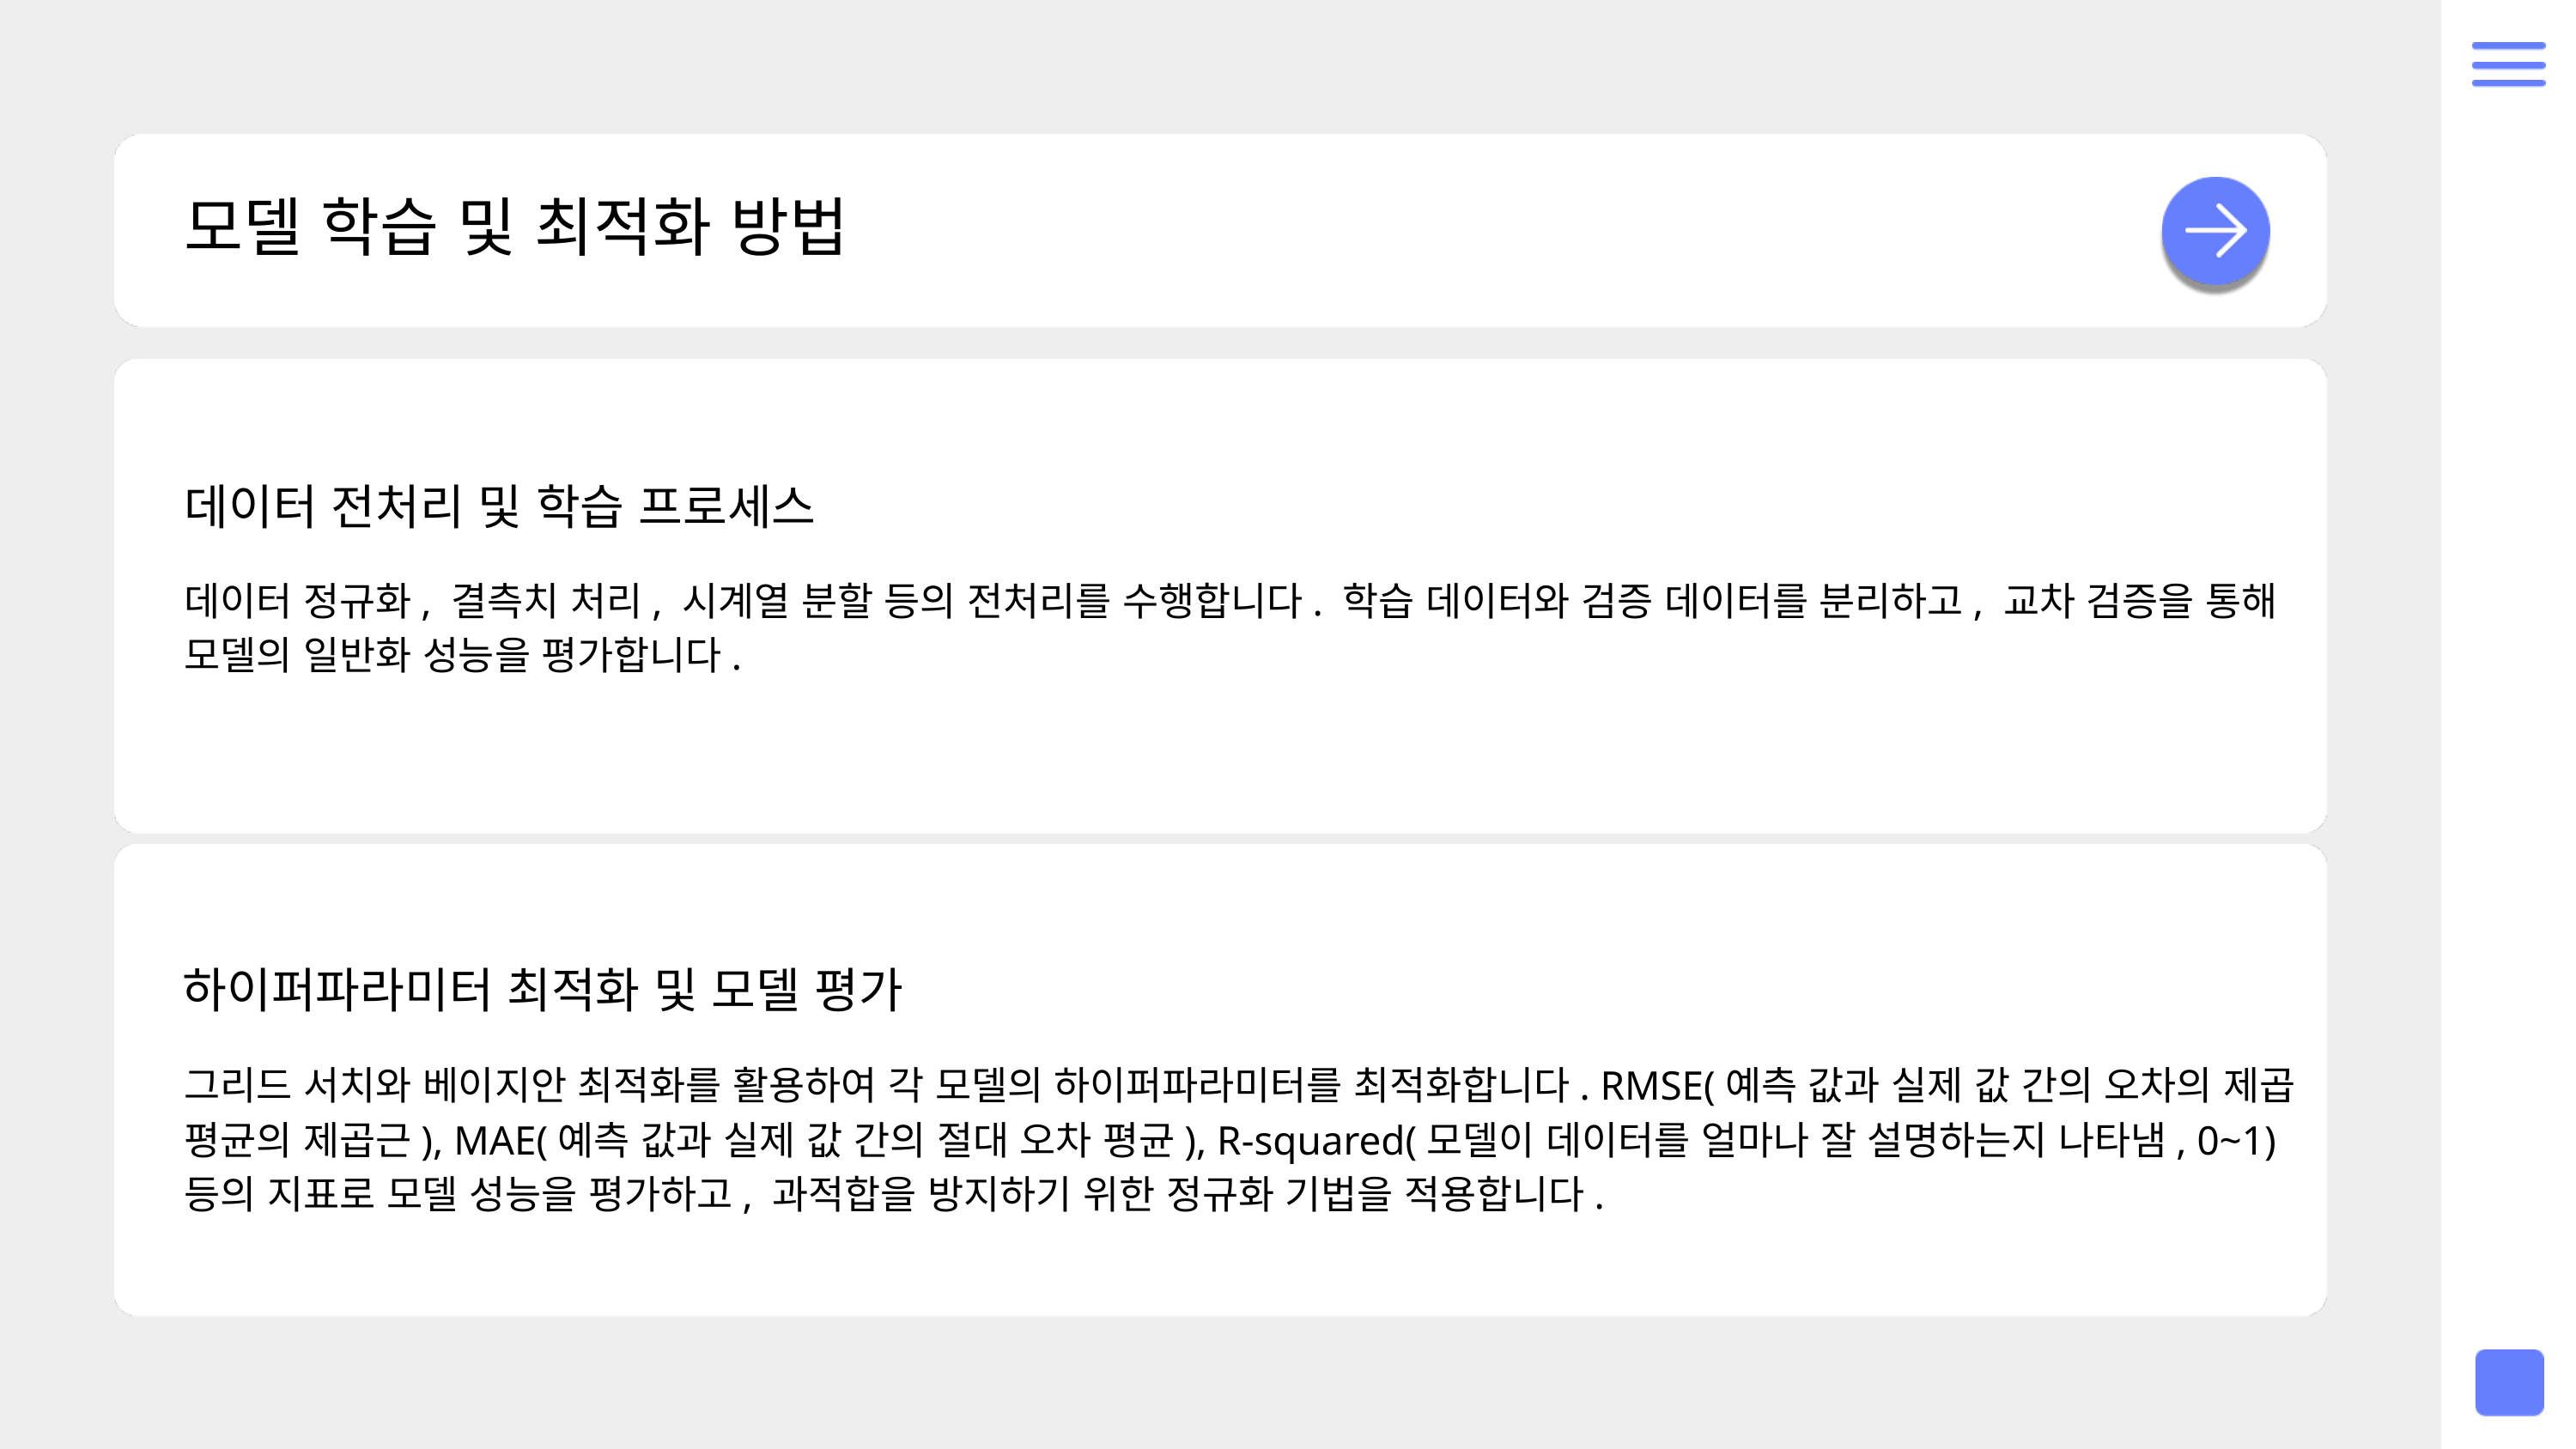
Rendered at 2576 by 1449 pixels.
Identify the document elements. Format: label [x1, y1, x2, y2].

picture [114, 359, 2328, 834]
picture [114, 844, 2328, 1317]
picture [2441, 0, 2576, 1449]
picture [114, 133, 2328, 328]
